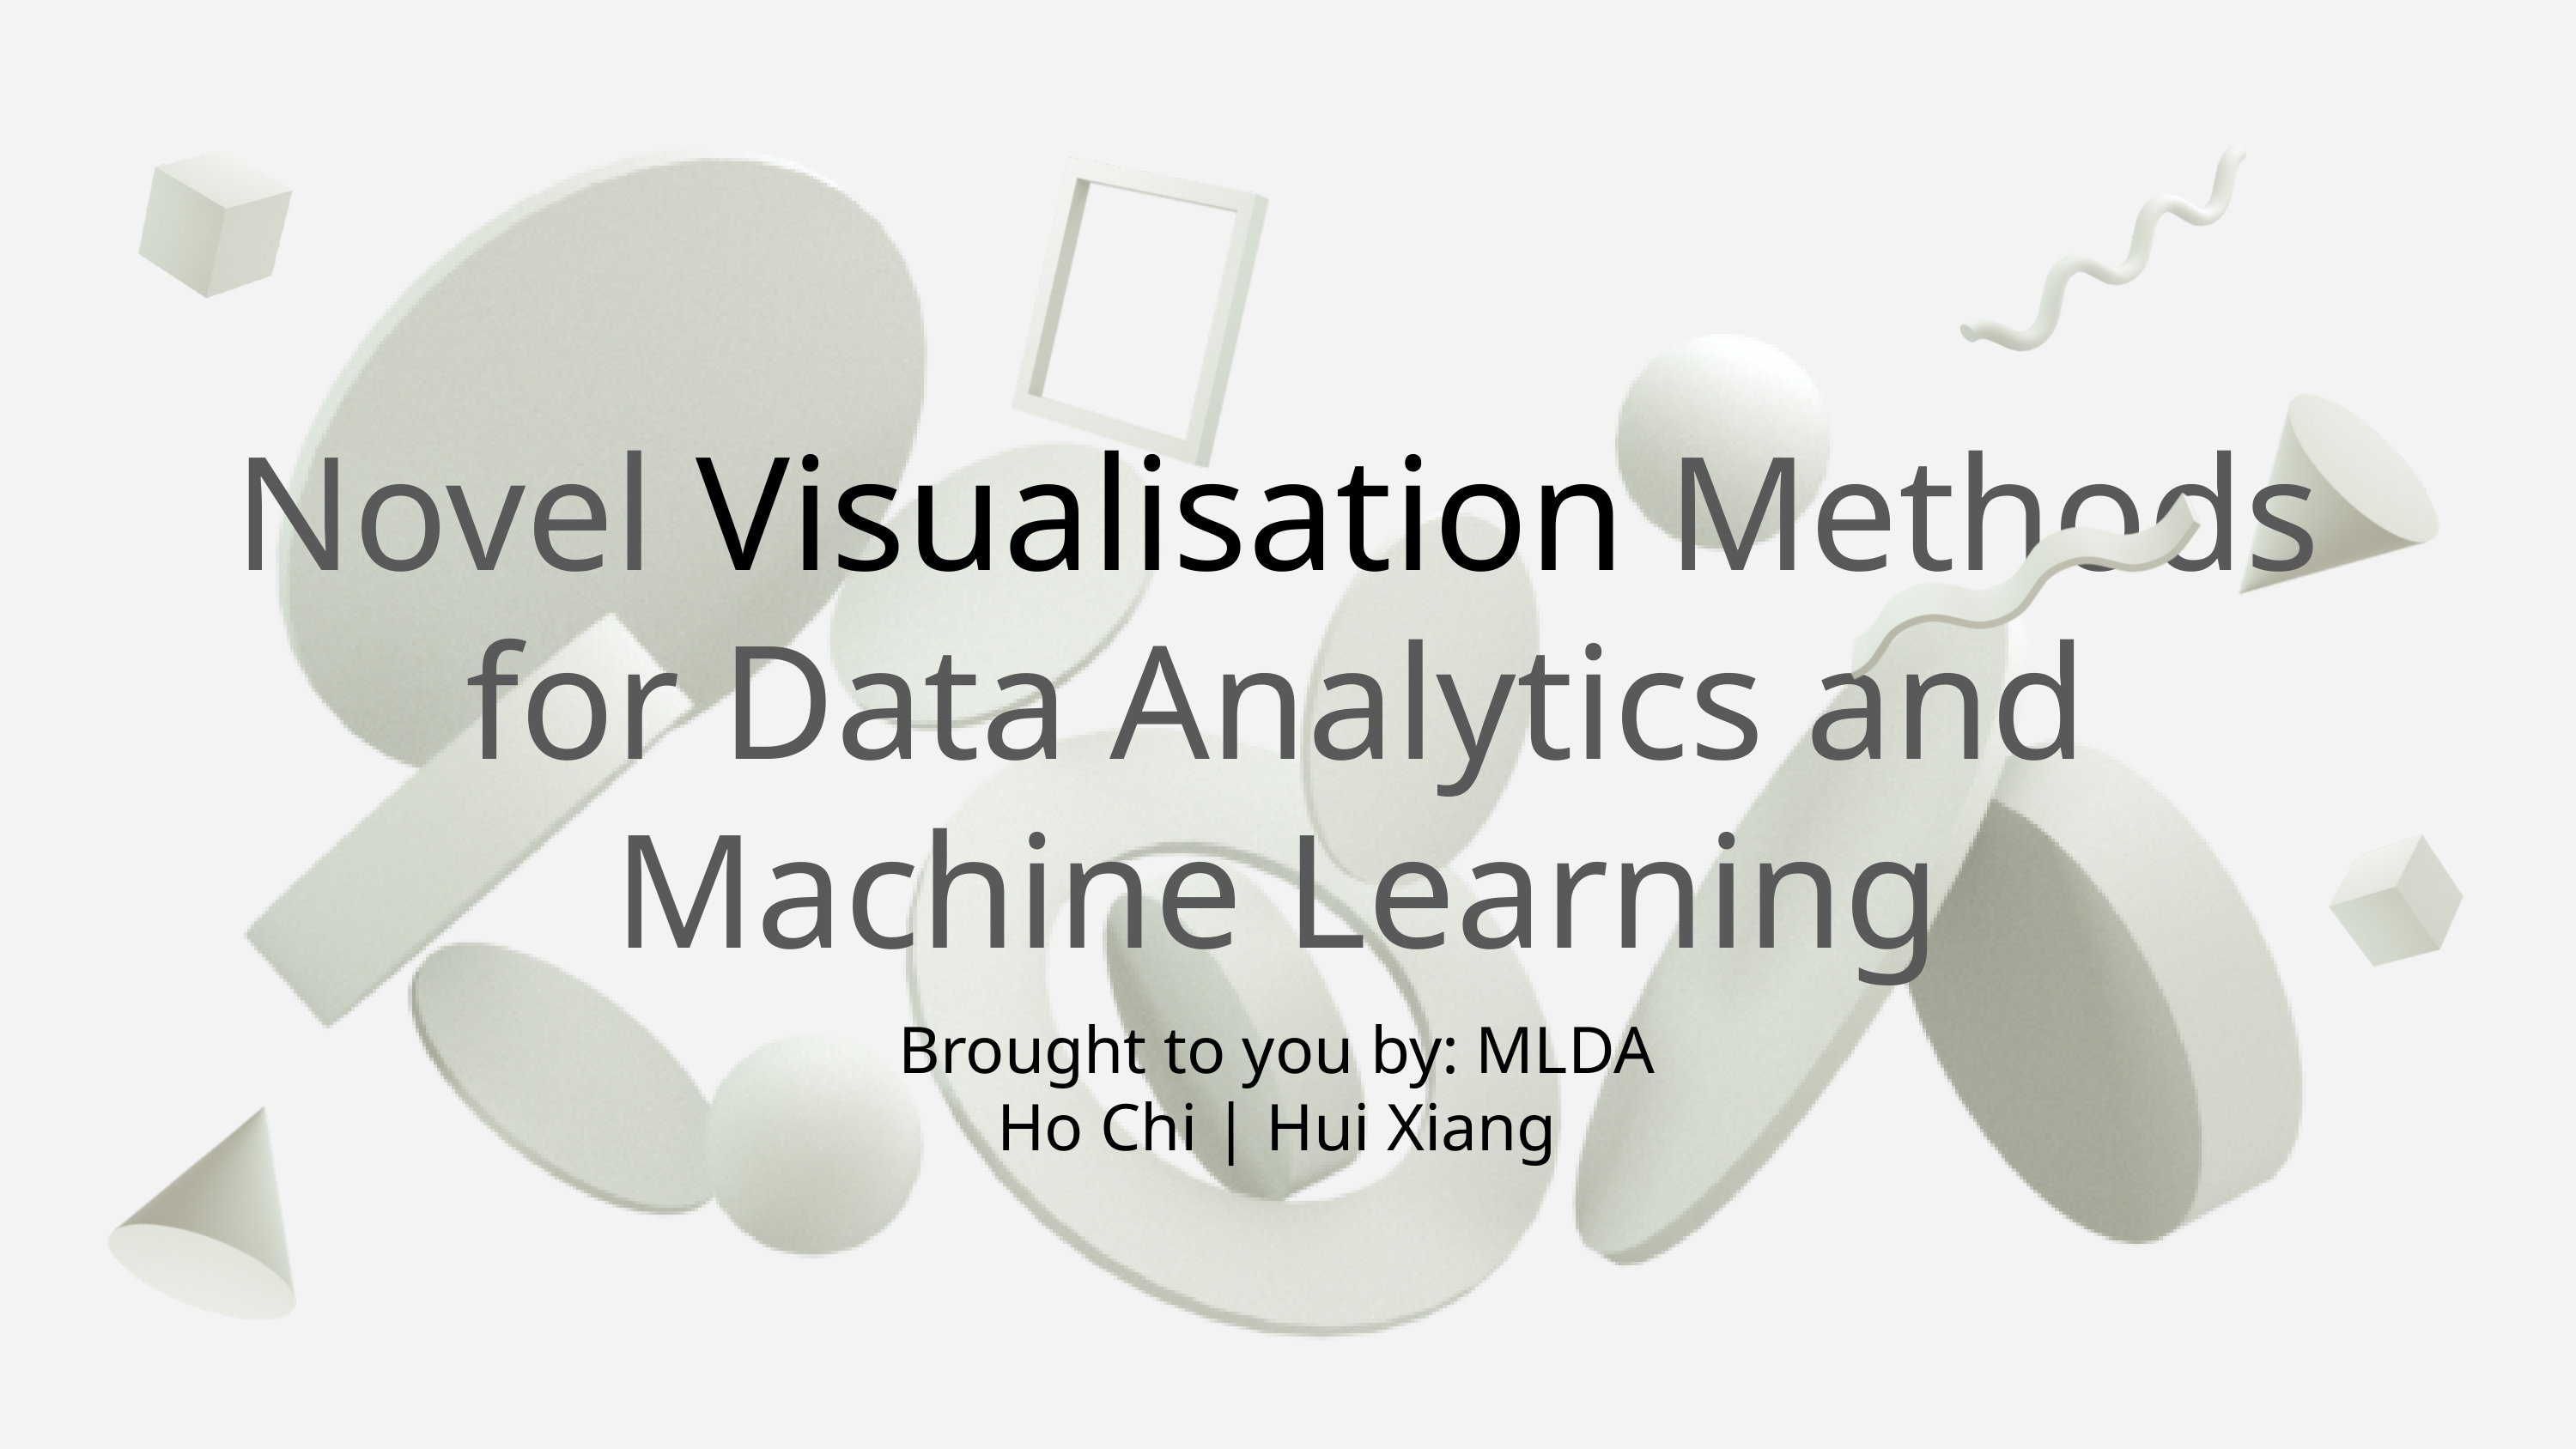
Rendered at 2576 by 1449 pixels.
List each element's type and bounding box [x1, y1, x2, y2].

picture [2334, 813, 2489, 991]
picture [1849, 491, 2202, 682]
text_box [218, 412, 2336, 1166]
picture [137, 144, 2445, 586]
picture [100, 1115, 2310, 1370]
